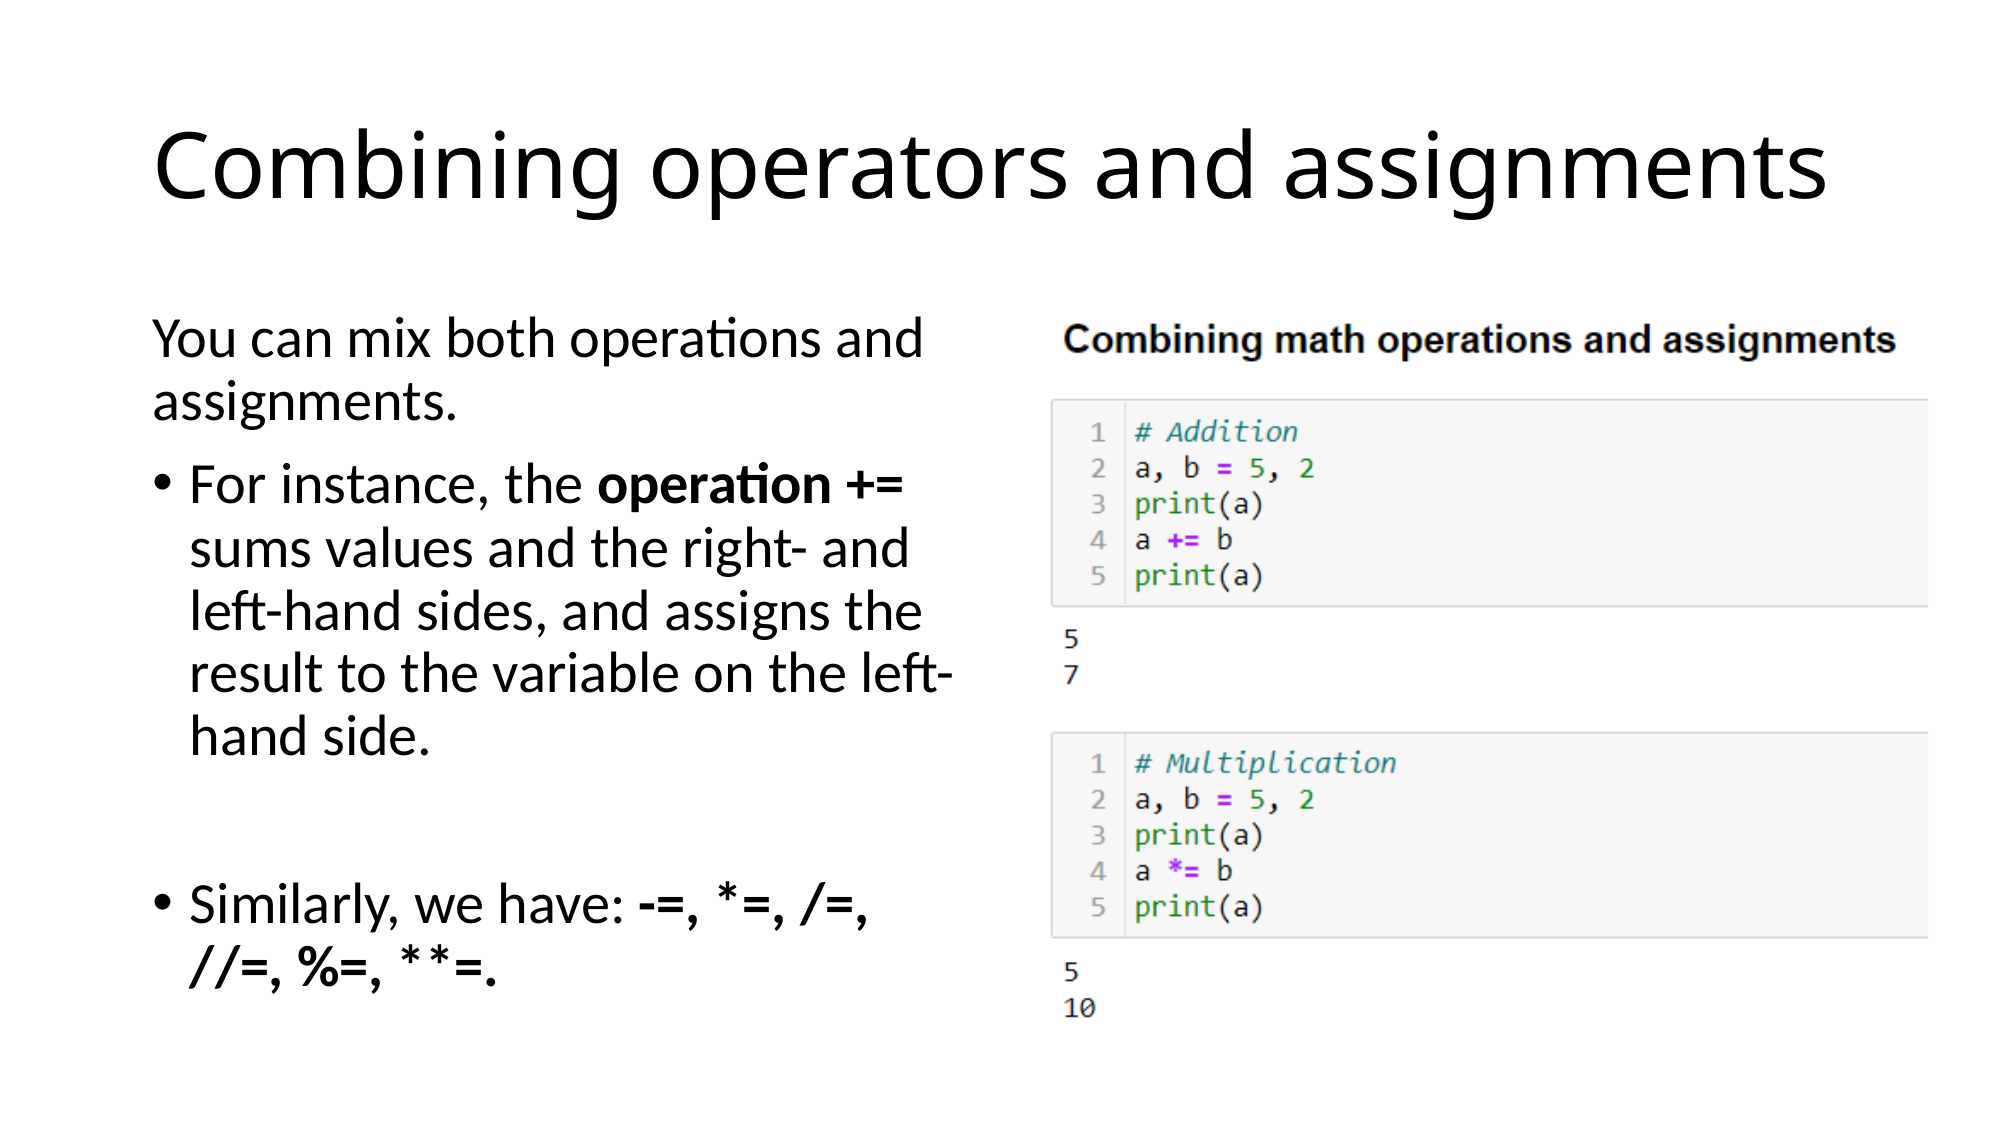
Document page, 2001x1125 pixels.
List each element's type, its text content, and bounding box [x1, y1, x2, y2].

title Combining operators and assignments [137, 59, 1863, 278]
list You can mix both operations and assignments. For instance, the operation += sums values and the right- and left-hand sides, and assigns the result to the variable on the left-hand side. Similarly, we have: -=, *=, /=, //=, %=, **=. [137, 299, 988, 1112]
picture [1037, 309, 1929, 1023]
